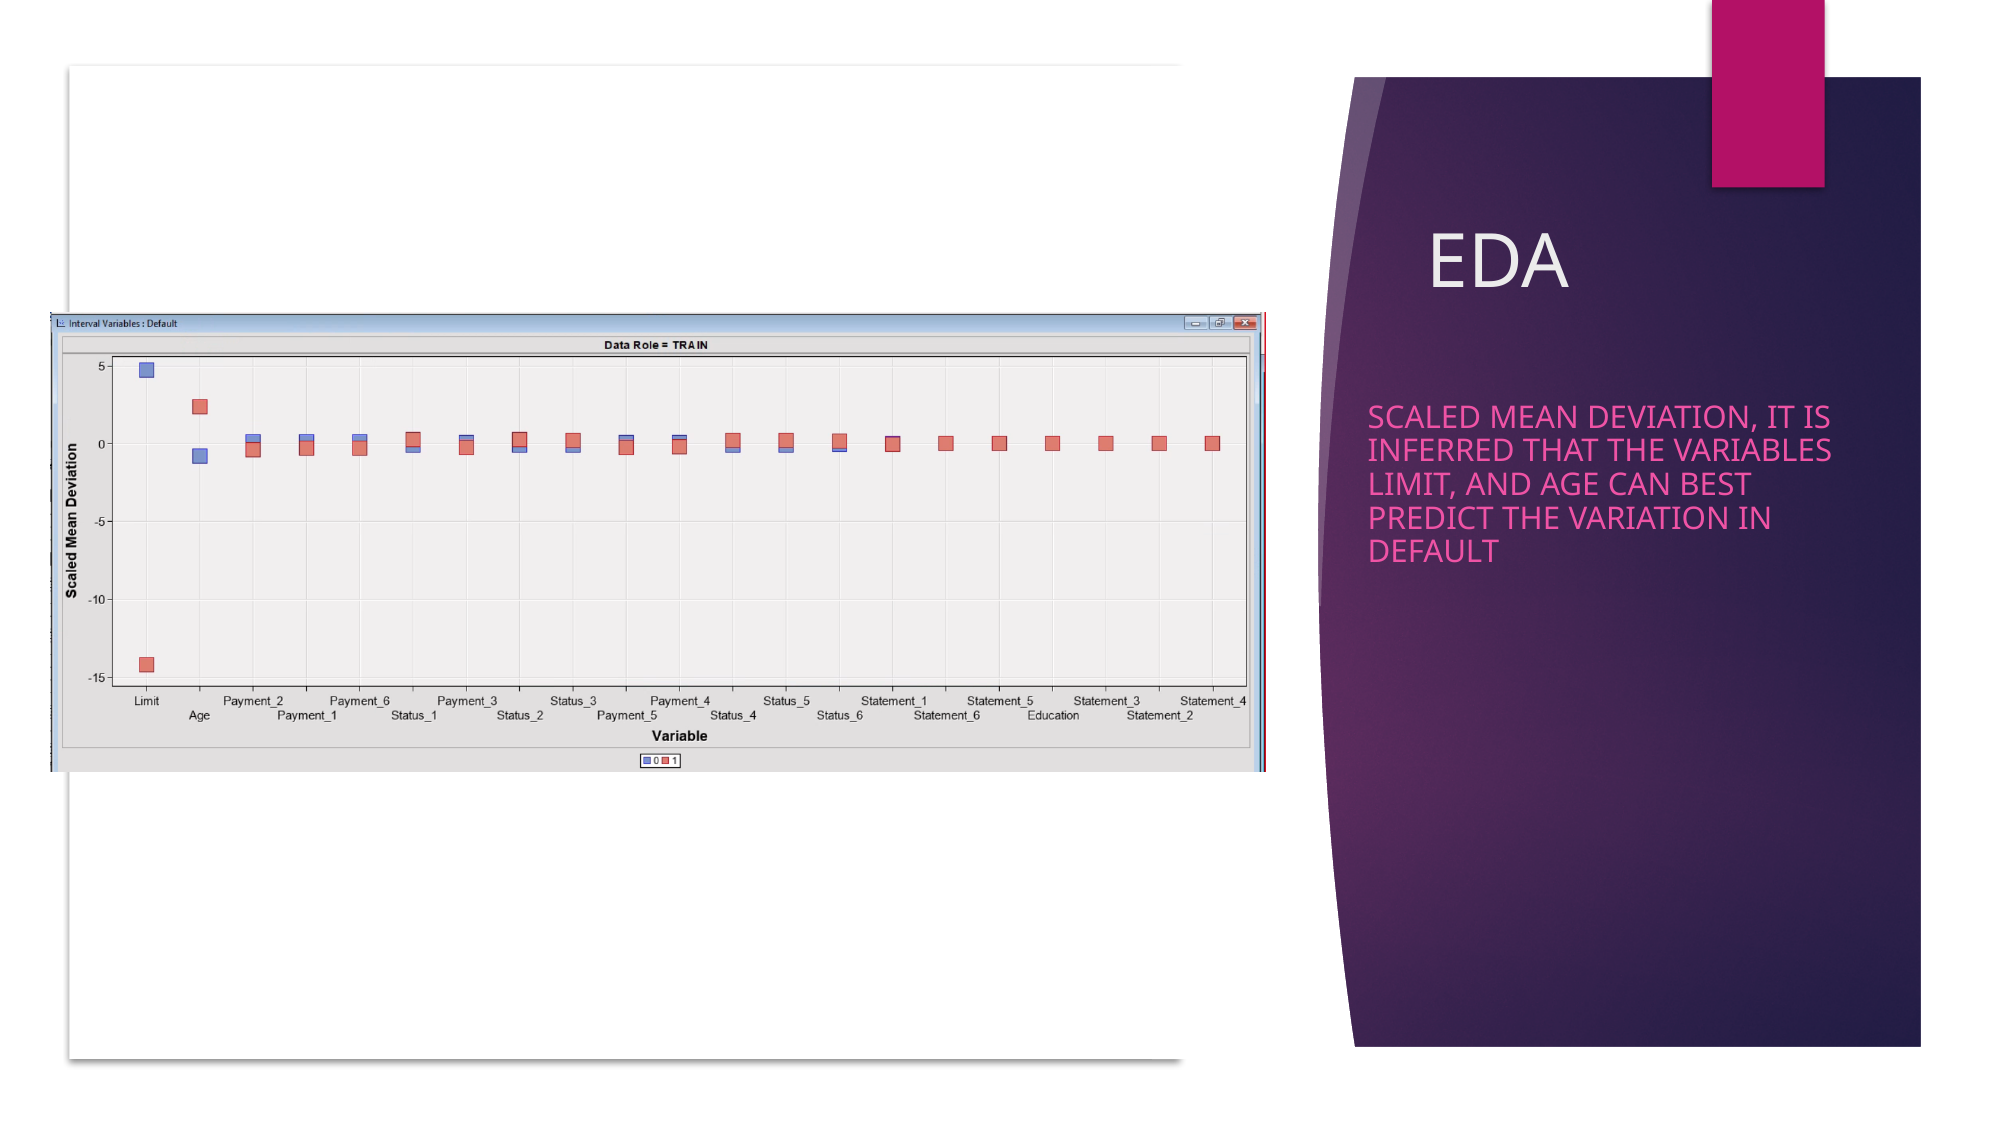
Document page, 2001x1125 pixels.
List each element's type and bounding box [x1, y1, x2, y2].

text_box [0, 0, 2000, 1125]
text_box [69, 64, 1367, 1060]
picture [50, 312, 1266, 772]
